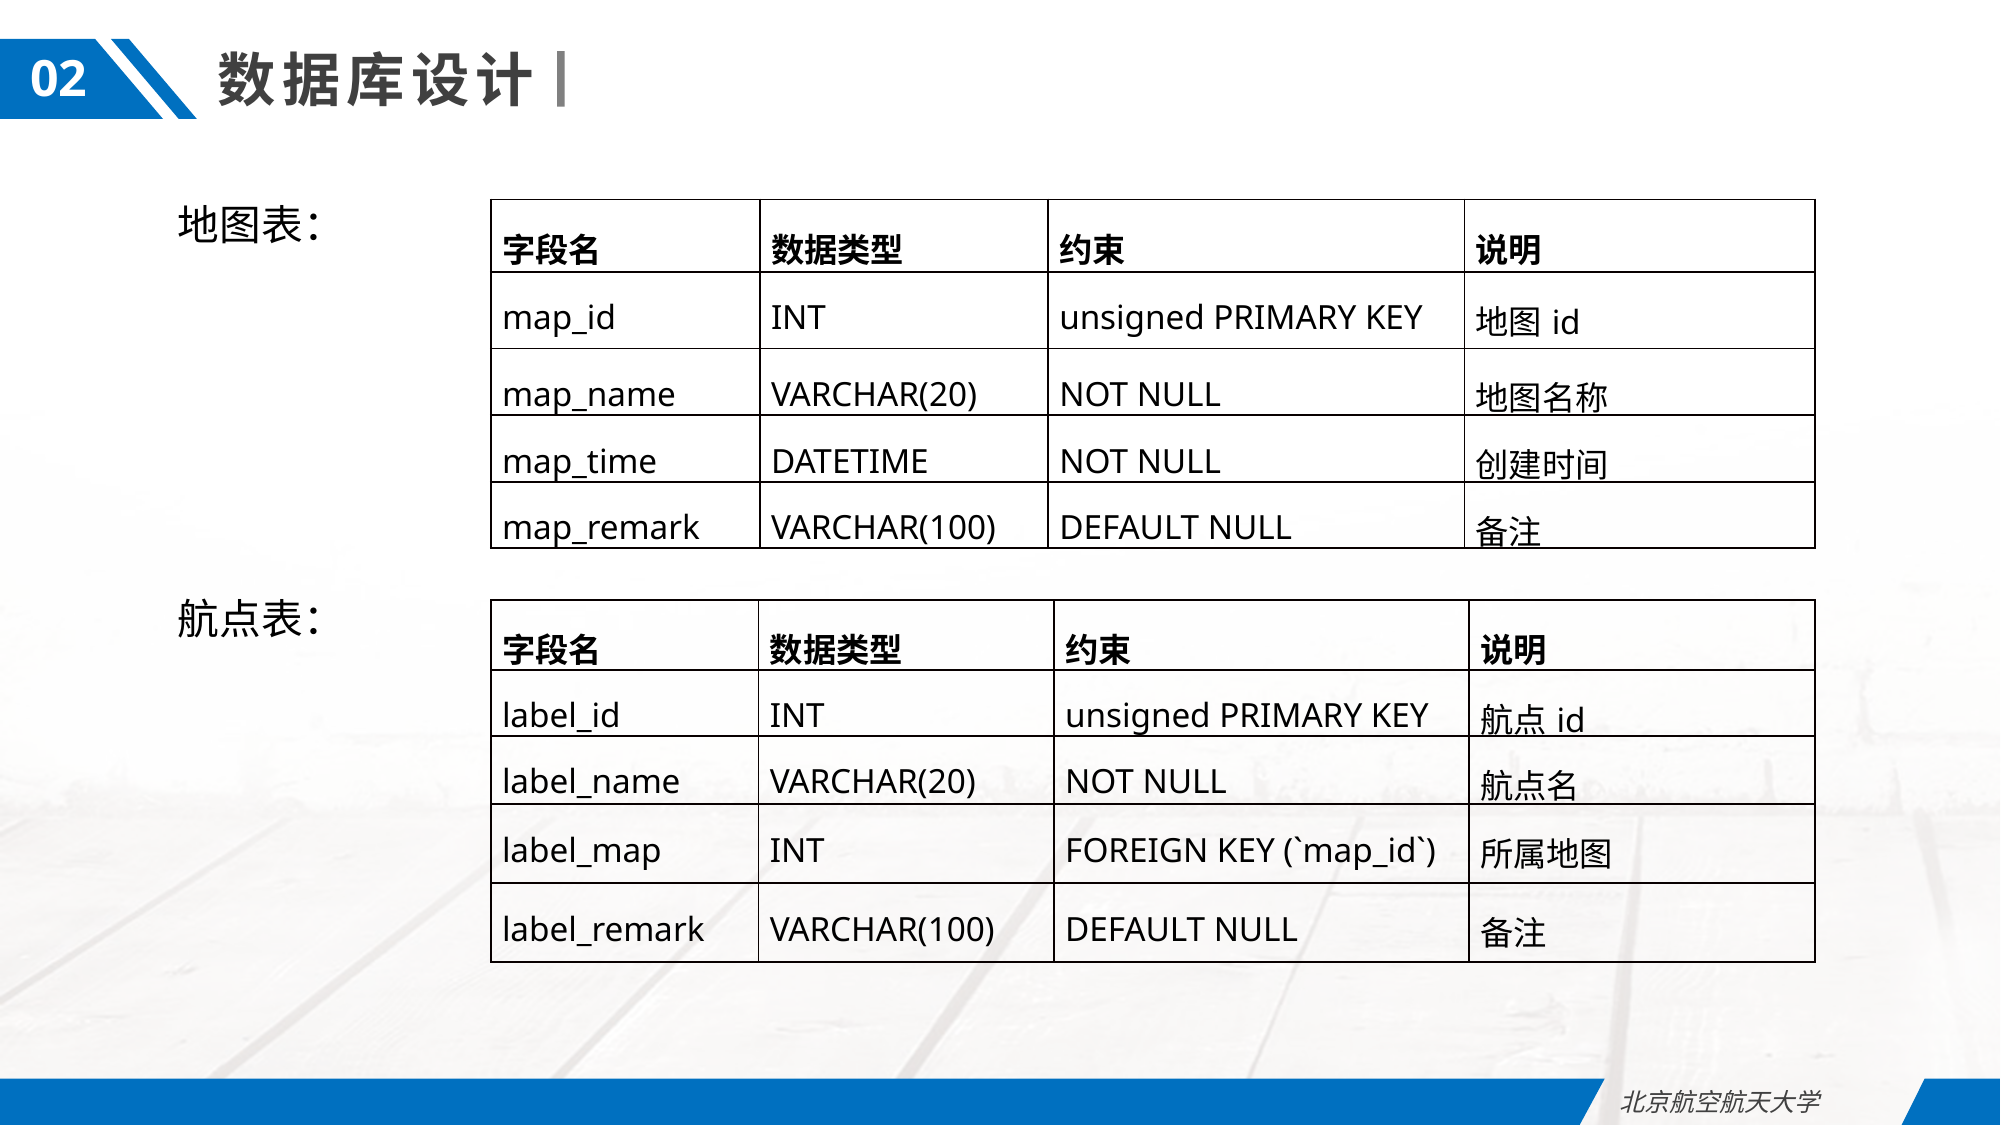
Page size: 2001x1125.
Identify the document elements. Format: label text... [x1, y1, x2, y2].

table_cell unsigned PRIMARY KEY [1049, 273, 1464, 348]
table_cell 创建时间 [1465, 416, 1814, 481]
table_cell DEFAULT NULL [1049, 483, 1464, 547]
text_box 航点表： [163, 585, 391, 651]
table_cell 航点名 [1470, 737, 1814, 803]
table_cell VARCHAR(20) [761, 349, 1047, 414]
table_cell label_name [492, 737, 758, 803]
table_header 数据类型 [759, 601, 1053, 669]
table_cell INT [759, 671, 1053, 735]
table_header 说明 [1465, 200, 1814, 271]
text_box 地图表： [163, 191, 391, 257]
table_cell DEFAULT NULL [1055, 884, 1468, 961]
table_header 数据类型 [761, 200, 1047, 271]
table_header 说明 [1470, 601, 1814, 669]
table_cell NOT NULL [1055, 737, 1468, 803]
table_header 字段名 [492, 601, 758, 669]
table_cell 地图名称 [1465, 349, 1814, 414]
table_header 约束 [1049, 200, 1464, 271]
table_cell 备注 [1465, 483, 1814, 547]
table_cell map_time [492, 416, 759, 481]
table_cell label_remark [492, 884, 758, 961]
table_cell INT [761, 273, 1047, 348]
table_cell map_id [492, 273, 759, 348]
table_cell label_map [492, 805, 758, 882]
text_box [556, 50, 566, 108]
table_cell map_name [492, 349, 759, 414]
table_cell FOREIGN KEY (`map_id`) [1055, 805, 1468, 882]
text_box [0, 38, 197, 119]
table_cell 航点id [1470, 671, 1814, 735]
table_cell 所属地图 [1470, 805, 1814, 882]
table_cell 备注 [1470, 884, 1814, 961]
table_header 约束 [1055, 601, 1468, 669]
table_cell 地图id [1465, 273, 1814, 348]
table_cell INT [759, 805, 1053, 882]
table_header 字段名 [492, 200, 759, 271]
table_cell DATETIME [761, 416, 1047, 481]
table_cell NOT NULL [1049, 349, 1464, 414]
picture [0, 0, 2001, 1125]
table_cell label_id [492, 671, 758, 735]
table_cell VARCHAR(100) [761, 483, 1047, 547]
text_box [0, 1078, 2000, 1125]
table_cell VARCHAR(20) [759, 737, 1053, 803]
table_cell NOT NULL [1049, 416, 1464, 481]
table_cell VARCHAR(100) [759, 884, 1053, 961]
text_box 数据库设计 [203, 36, 560, 121]
table_cell map_remark [492, 483, 759, 547]
table_cell unsigned PRIMARY KEY [1055, 671, 1468, 735]
